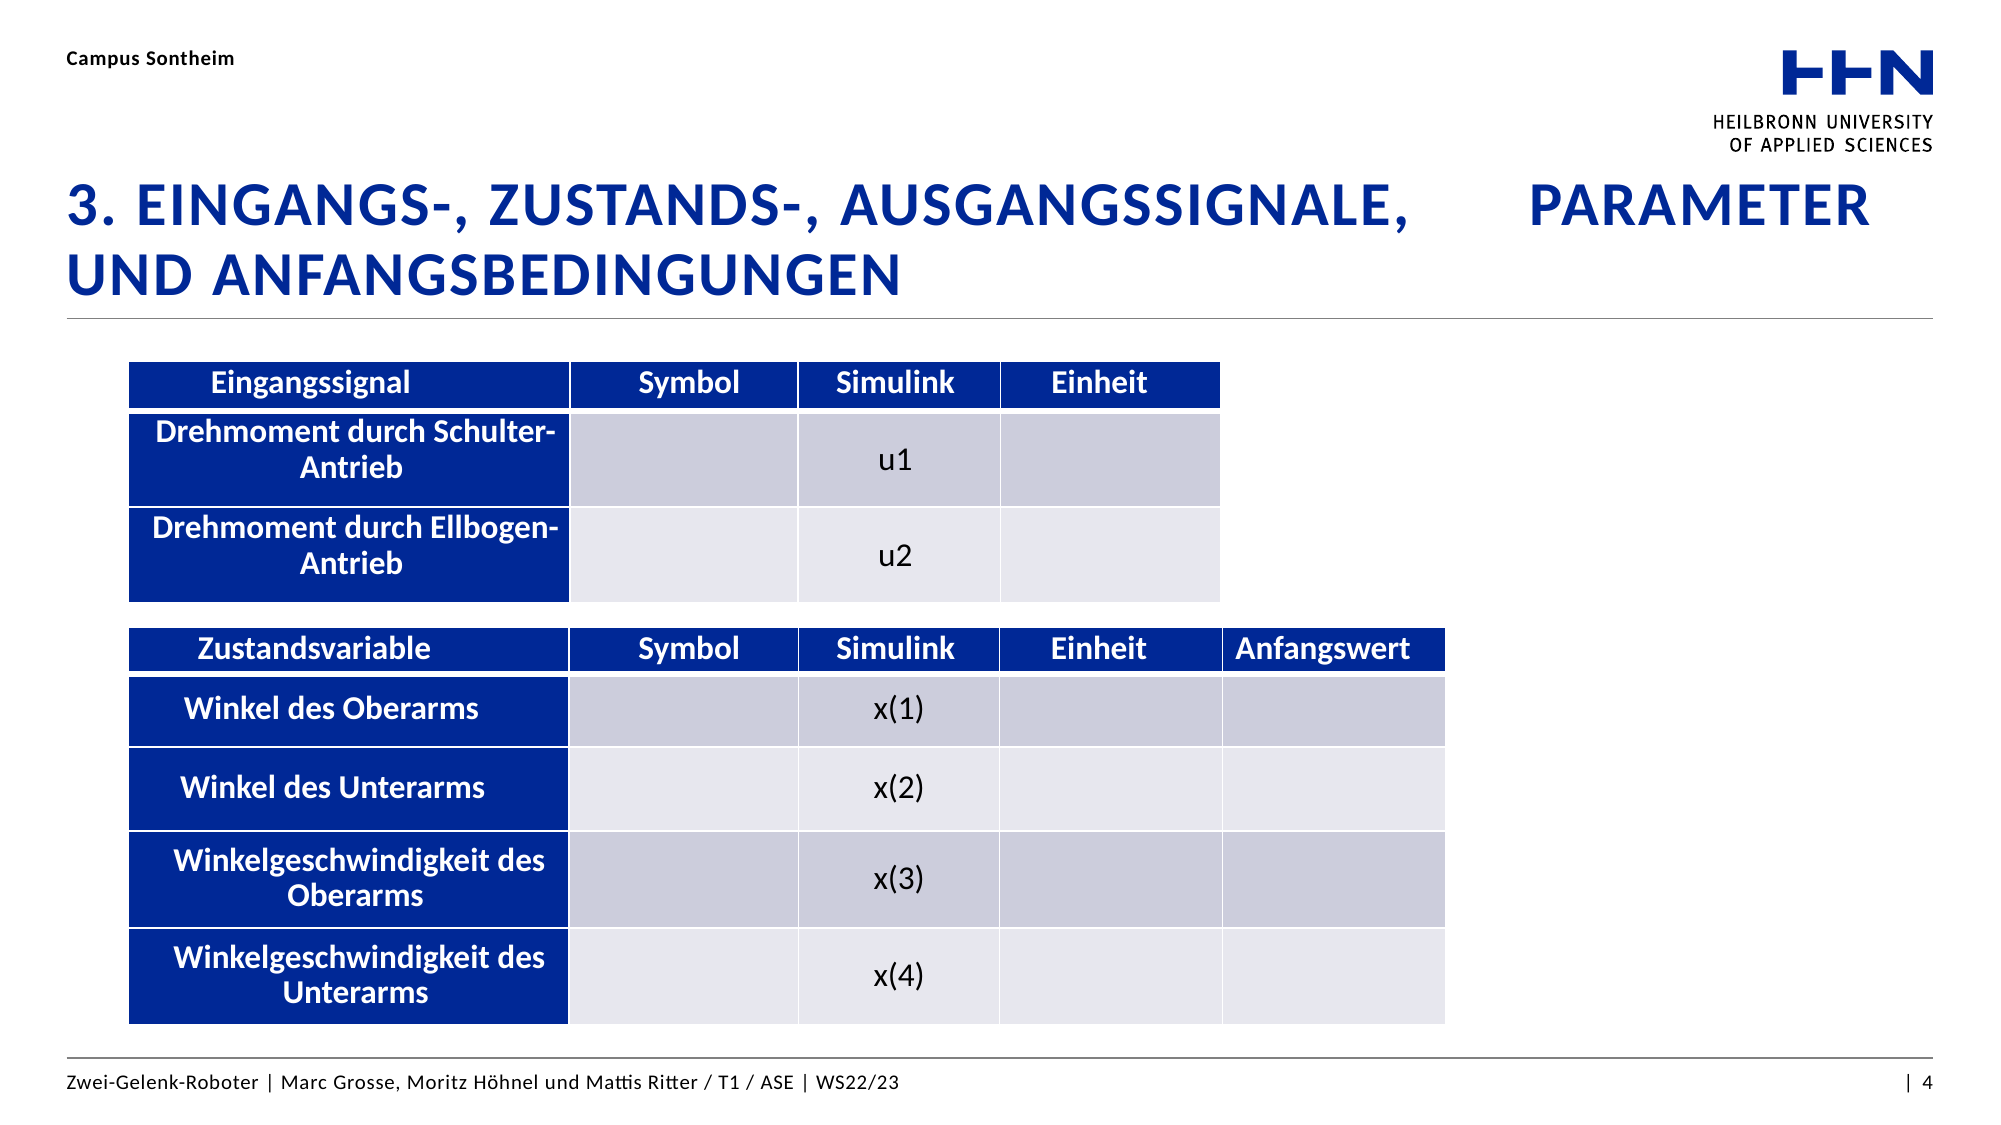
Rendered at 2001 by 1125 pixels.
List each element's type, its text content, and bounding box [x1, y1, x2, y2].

slide_number | 4 [1621, 1068, 1933, 1105]
footer Zwei-Gelenk-Roboter | Marc Grosse, Moritz Höhnel und Mattis Ritter / T1 / ASE | WS22/23 [66, 1068, 1277, 1105]
list [18, 354, 1969, 1025]
title 3. EINGANGS-, Zustands-, Ausgangssignale, Parameter und Anfangsbedingungen [66, 169, 1933, 311]
slide_number Campus Sontheim [66, 45, 1277, 81]
